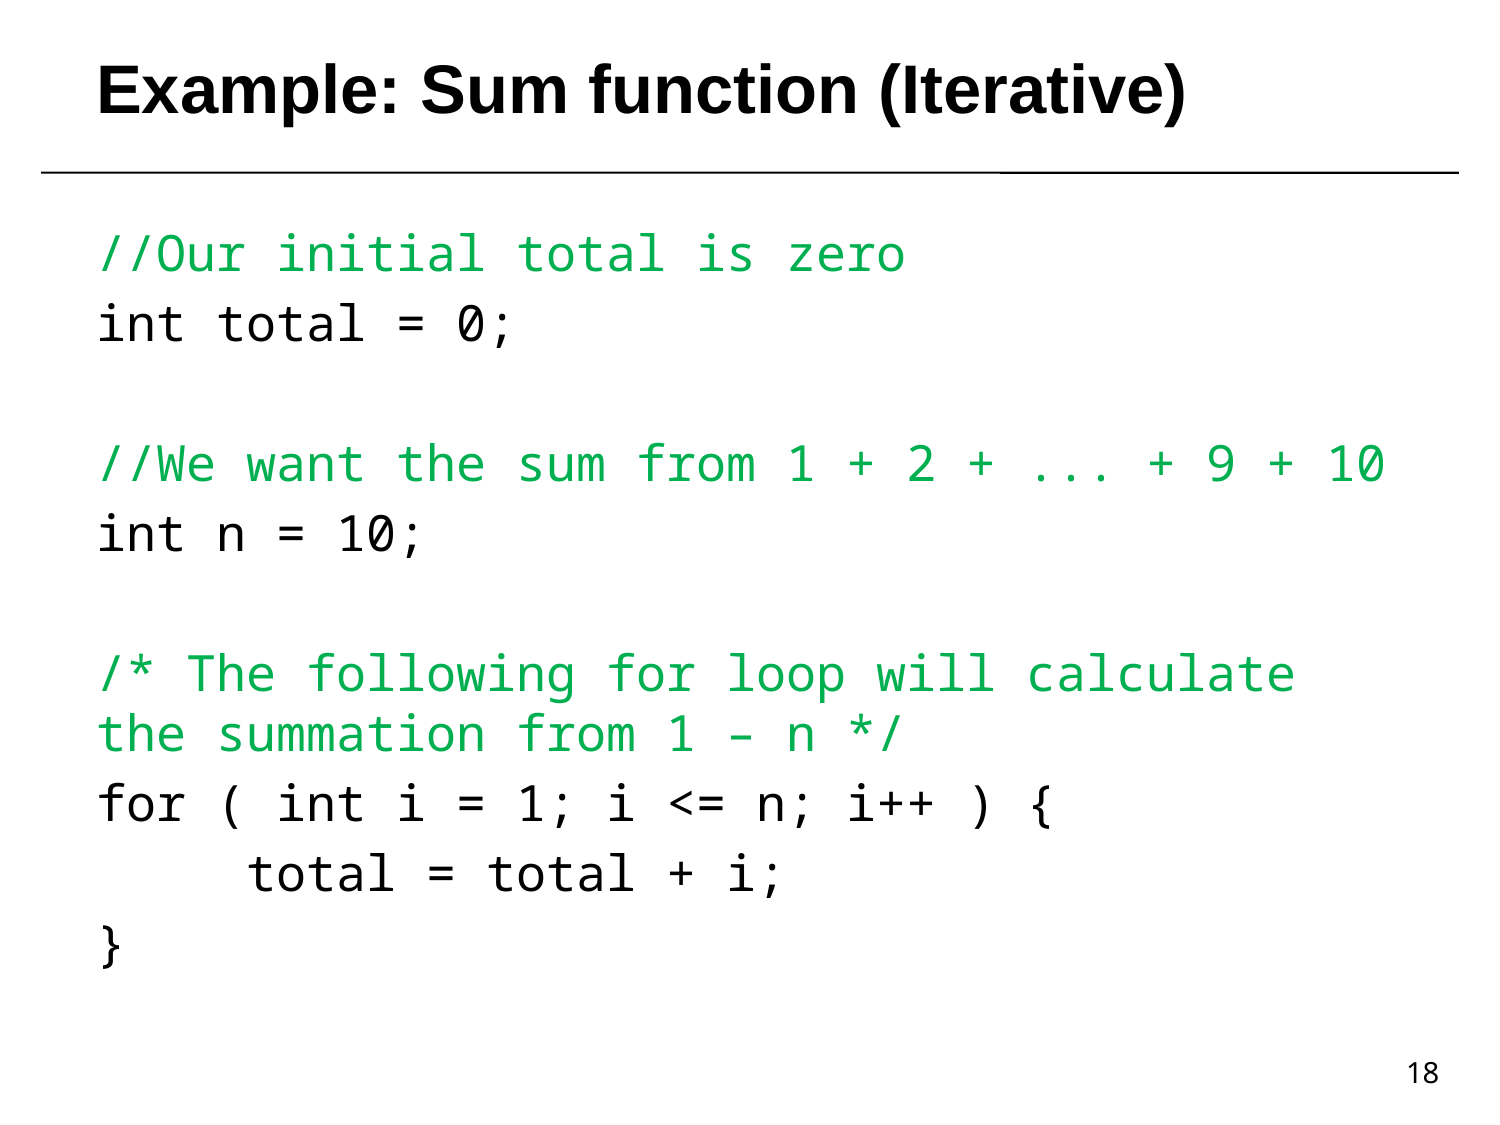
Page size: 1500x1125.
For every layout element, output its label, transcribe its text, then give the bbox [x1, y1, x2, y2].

slide_number 18 [1104, 1046, 1455, 1125]
list //Our initial total is zero int total = 0; //We want the sum from 1 + 2 + ... + 9 + 10 int n = 10; /* The following for loop will calculate the summation from 1 – n */ for ( int i = 1; i <= n; i++ ) { total = total + i; } [80, 213, 1408, 1052]
title Example: Sum function (Iterative) [80, 12, 1419, 161]
